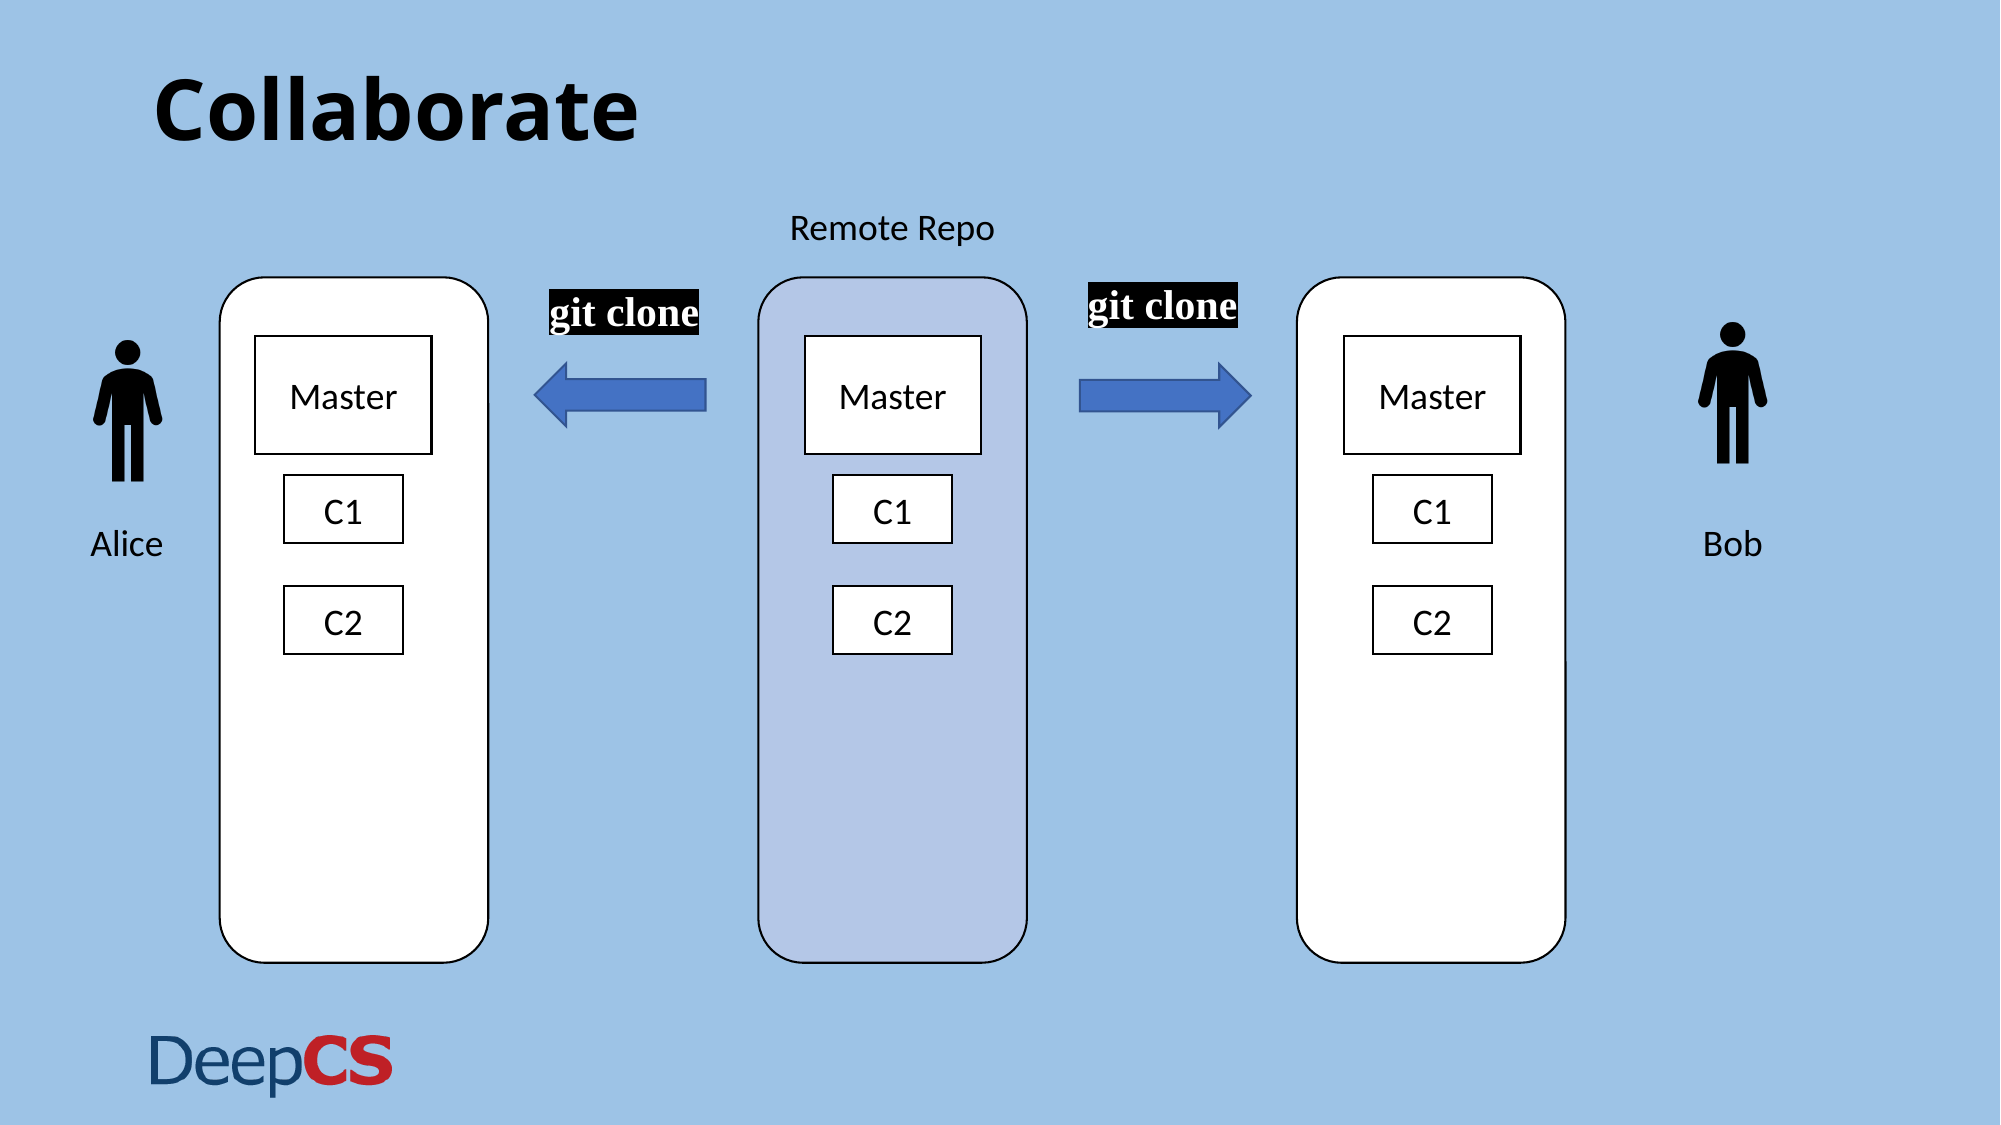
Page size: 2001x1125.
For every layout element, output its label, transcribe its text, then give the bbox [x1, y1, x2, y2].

text_box Remote Repo [758, 195, 1027, 256]
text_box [804, 335, 981, 654]
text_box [219, 277, 1566, 963]
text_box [1344, 335, 1521, 654]
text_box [34, 335, 220, 573]
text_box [1643, 317, 1822, 573]
title Collaborate [137, 59, 1846, 167]
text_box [255, 335, 432, 654]
picture [137, 1022, 398, 1109]
text_box git clone [1072, 270, 1265, 277]
